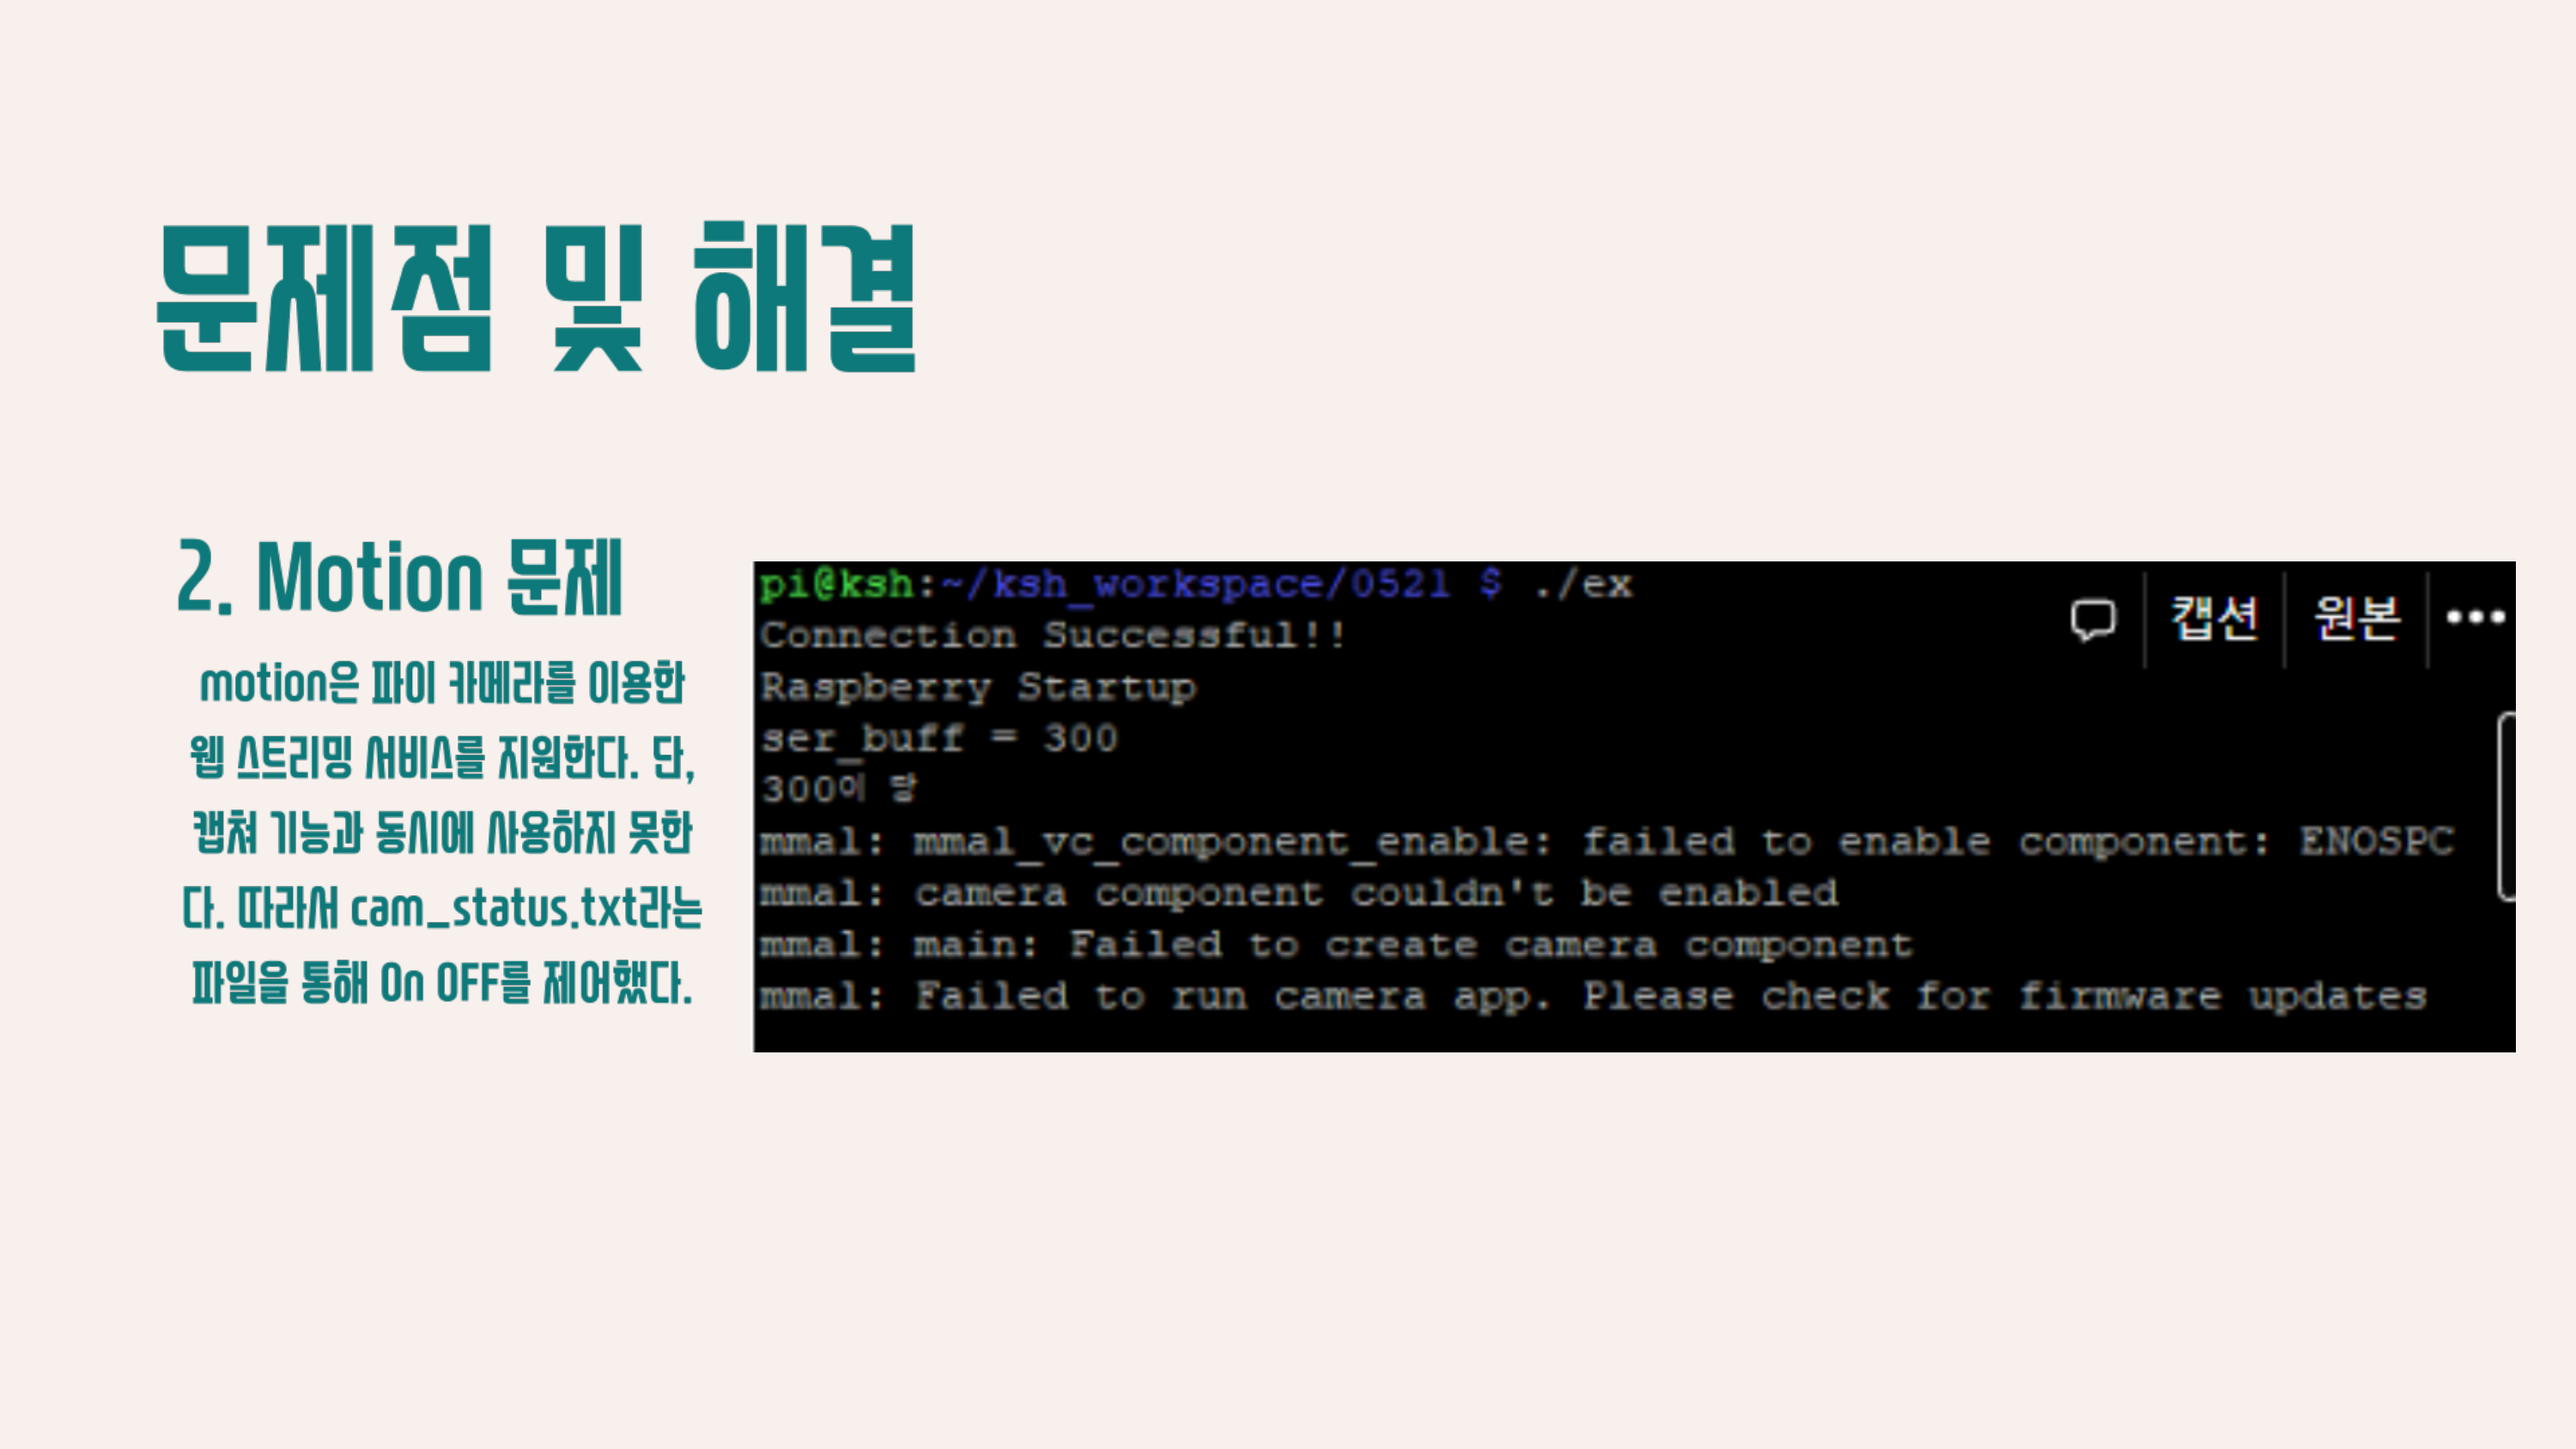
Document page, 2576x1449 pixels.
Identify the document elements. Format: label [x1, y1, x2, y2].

text_box [750, 561, 2516, 1052]
picture [121, 500, 730, 1038]
picture [123, 150, 999, 456]
